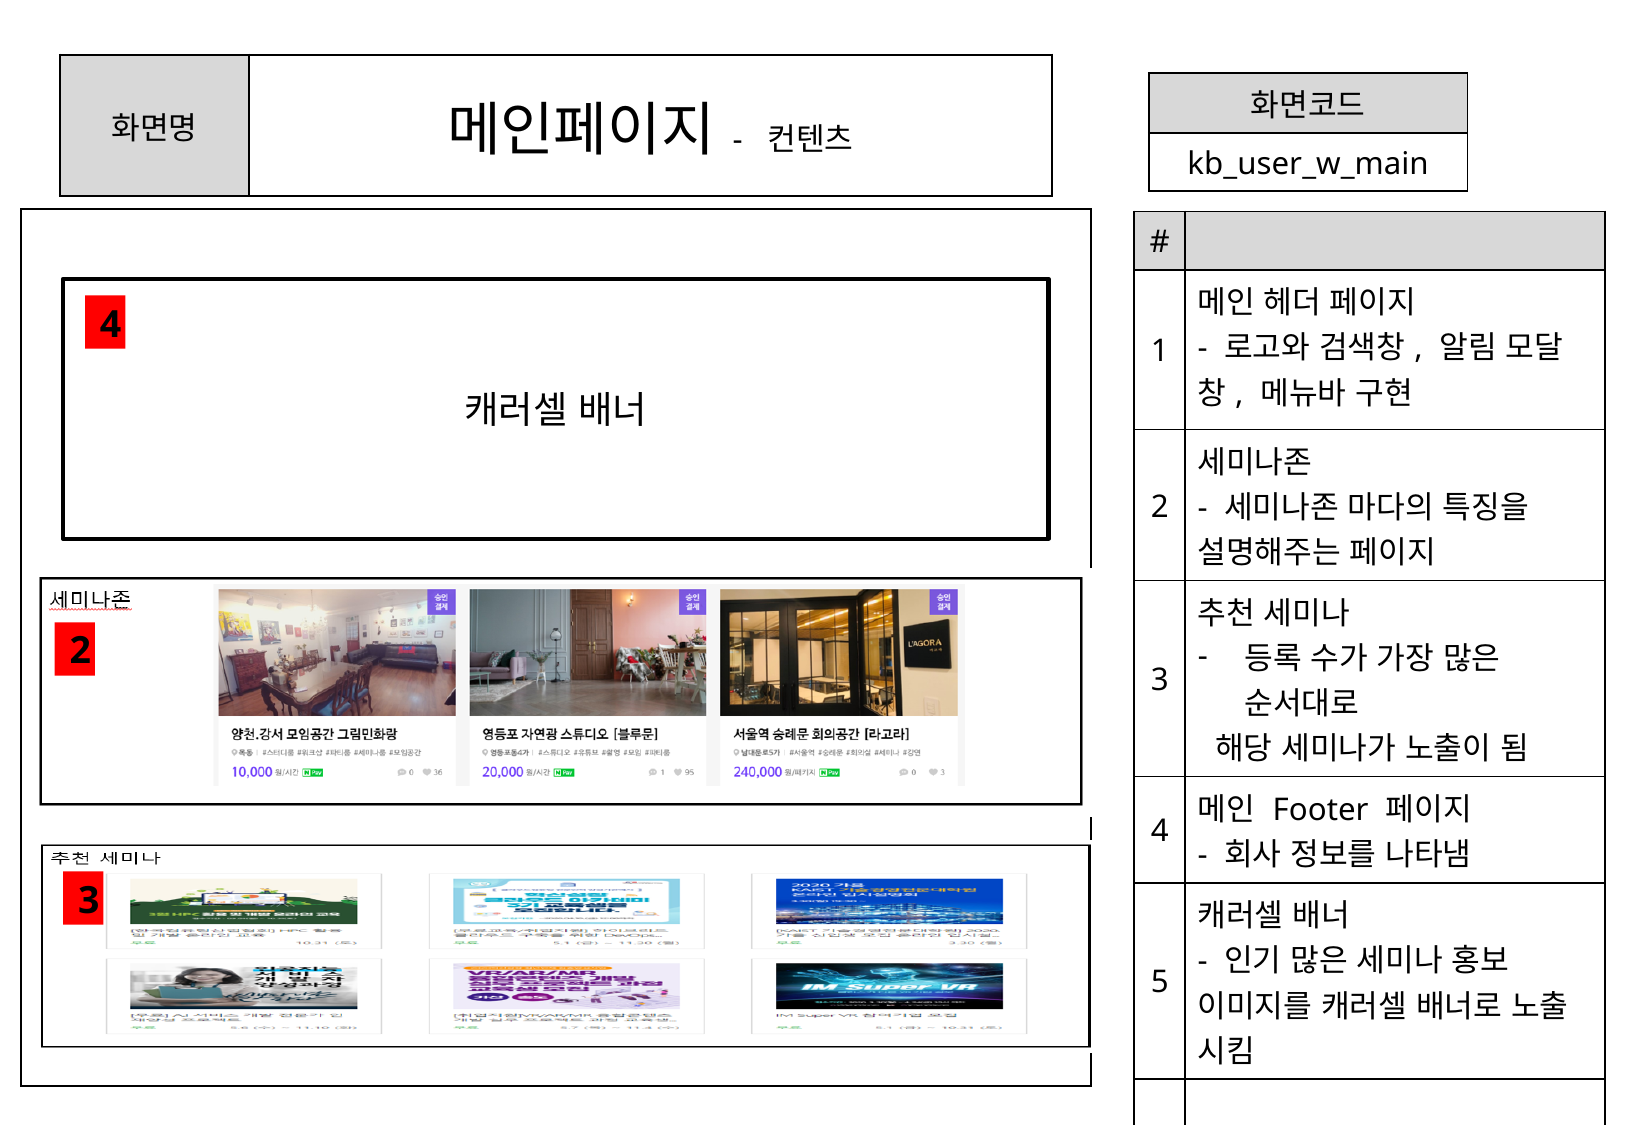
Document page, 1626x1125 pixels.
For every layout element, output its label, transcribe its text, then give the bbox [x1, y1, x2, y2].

table_cell 메인 헤더 페이지 - 로고와 검색창, 알림 모달창, 메뉴바 구현 [1186, 271, 1604, 429]
text_box 4 [85, 295, 126, 349]
table_cell [1135, 1080, 1184, 1125]
picture [36, 839, 1098, 1053]
table_cell 5 [1135, 884, 1184, 1078]
table_cell 세미나존 - 세미나존 마다의 특징을 설명해주는 페이지 [1186, 430, 1604, 580]
table_cell 캐러셀 배너 - 인기 많은 세미나 홍보 이미지를 캐러셀 배너로 노출 시킴 [1186, 884, 1604, 1078]
table_cell kb_user_w_main [1150, 134, 1467, 190]
table_cell 추천 세미나 등록 수가 가장 많은 순서대로 해당 세미나가 노출이 됨 [1186, 581, 1604, 776]
table_header # [1135, 212, 1184, 269]
table_header [1186, 212, 1604, 269]
table_cell [1186, 1080, 1604, 1125]
text_box 캐러셀 배너 [61, 277, 1051, 541]
table_cell 메인 Footer 페이지 - 회사 정보를 나타냄 [1186, 777, 1604, 882]
table_header 화면명 [61, 56, 248, 195]
table_cell 4 [1135, 777, 1184, 882]
text_box [20, 208, 1092, 1087]
table_cell 1 [1135, 271, 1184, 429]
picture [30, 567, 1092, 817]
table_cell 2 [1135, 430, 1184, 580]
table_cell 3 [1135, 581, 1184, 776]
table_header 화면코드 [1150, 74, 1467, 132]
table_header 메인페이지 - 컨텐츠 [250, 56, 1051, 195]
